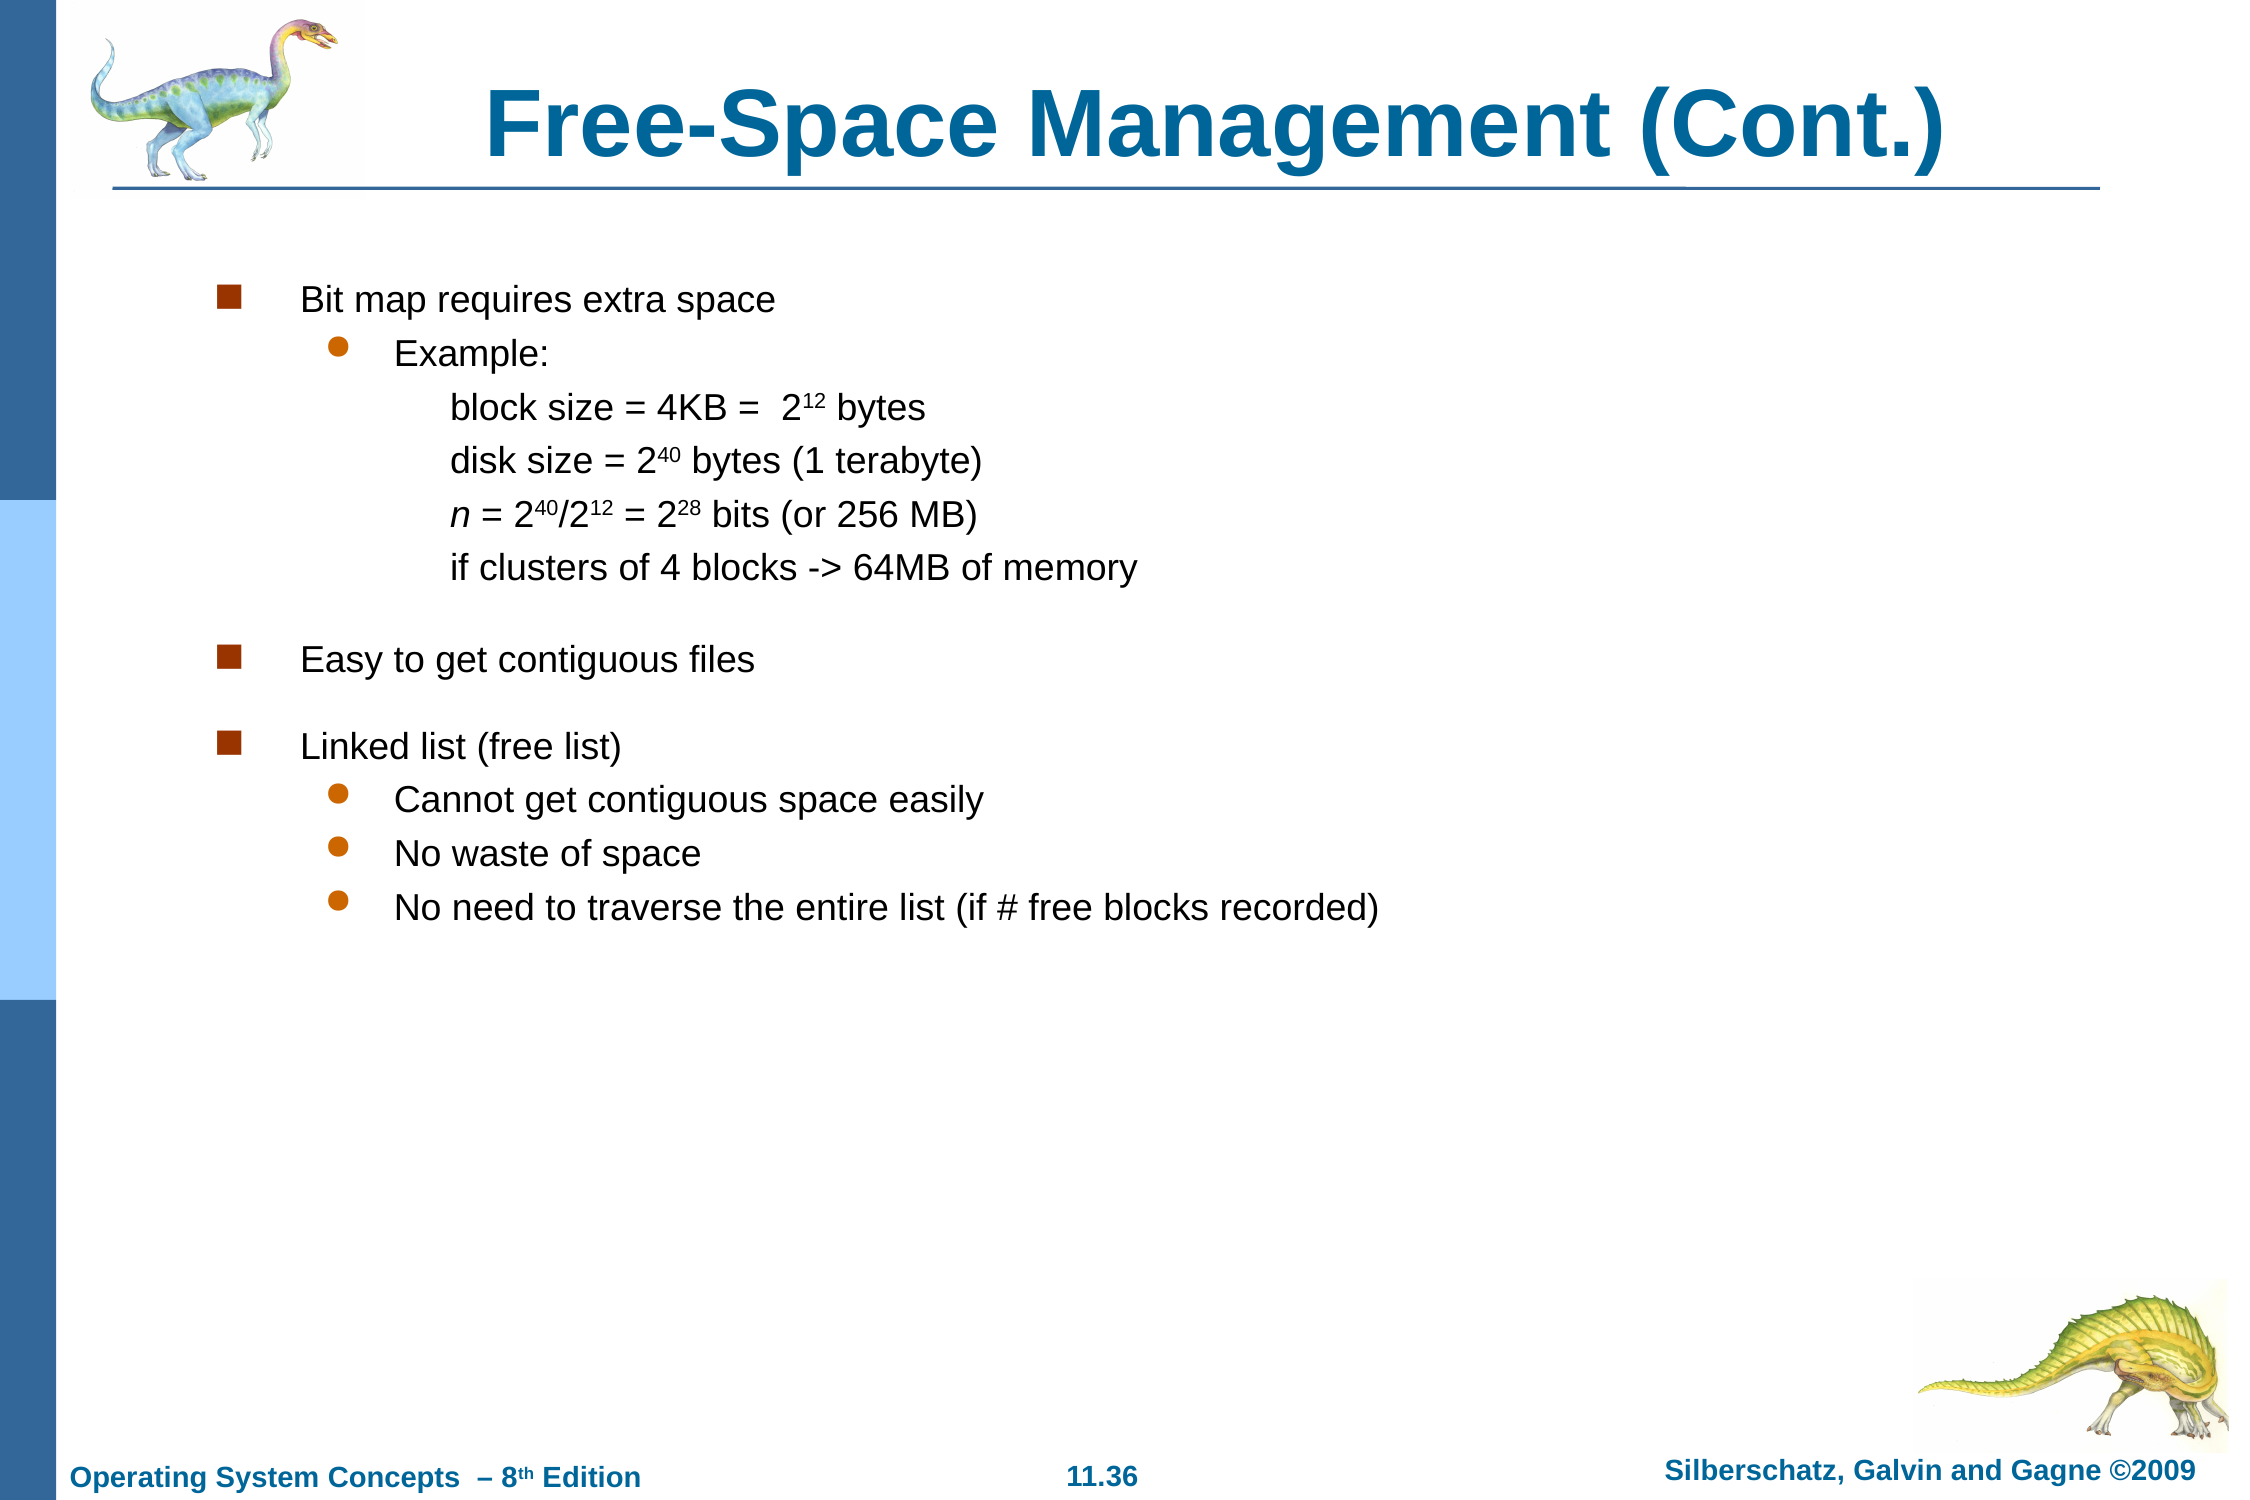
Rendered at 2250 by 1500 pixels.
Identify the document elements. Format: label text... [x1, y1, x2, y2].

picture [70, 0, 365, 199]
title Free-Space Management (Cont.) [294, 60, 2138, 187]
list Bit map requires extra space Example: block size = 4KB = 212 bytes disk size = 240 bytes (1 terabyte) n = 240/212 = 228 bits (or 256 MB) if clusters of 4 blocks -> 64MB of memory Easy to get contiguous files Linked list (free list) Cannot get contiguous space easily No waste of space No need to traverse the entire list (if # free blocks recorded) [198, 269, 2224, 1261]
picture [1913, 1279, 2229, 1453]
